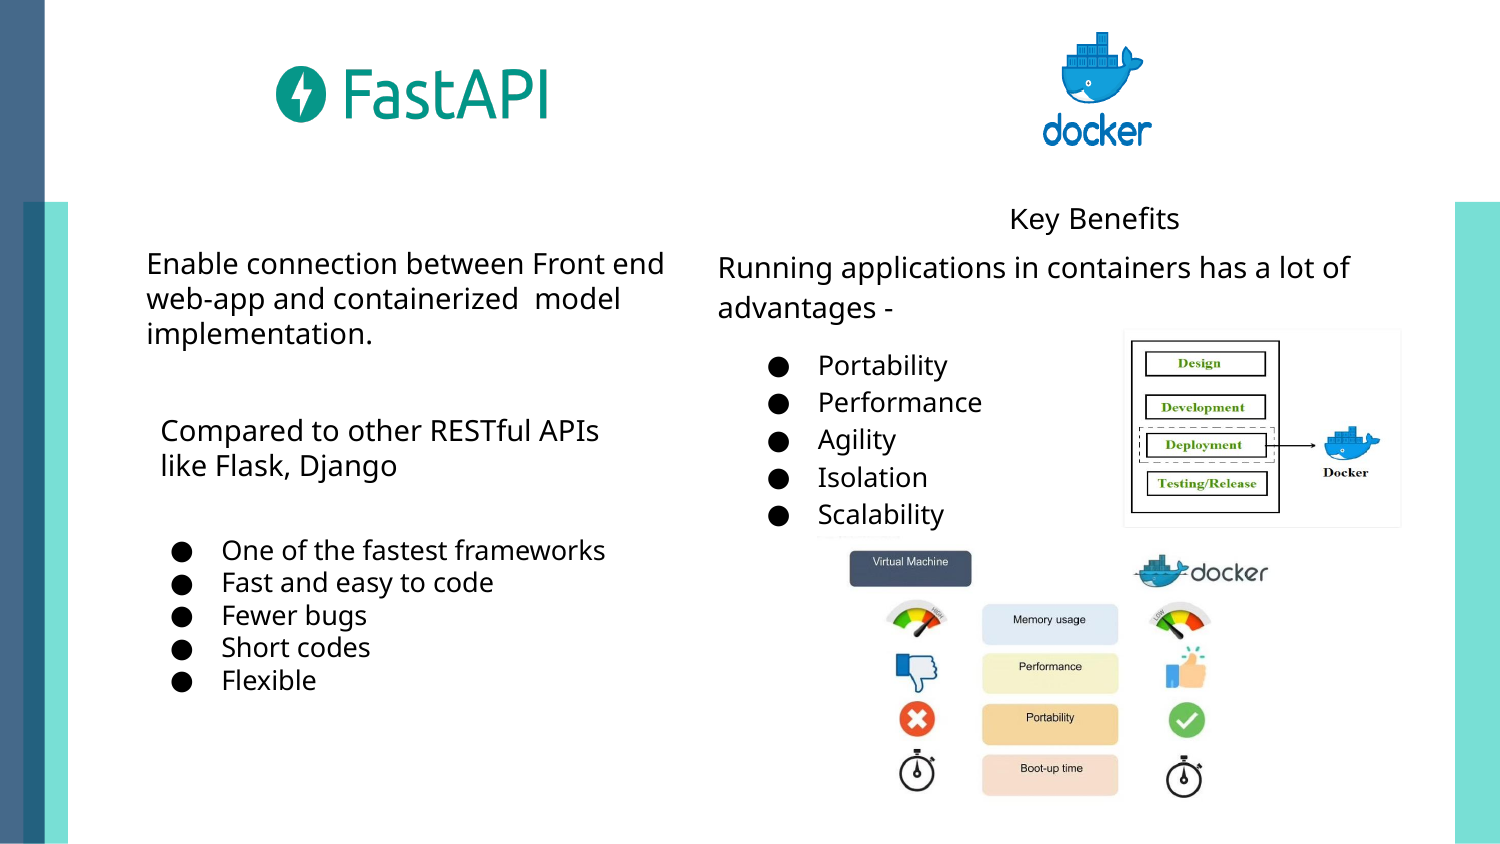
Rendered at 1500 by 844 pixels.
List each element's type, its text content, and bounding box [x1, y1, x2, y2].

picture [234, 22, 587, 166]
text_box Enable connection between Front end web-app and containerized model implementation. [131, 230, 695, 366]
text_box One of the fastest frameworks Fast and easy to code Fewer bugs Short codes Flexible [131, 518, 709, 711]
picture [817, 536, 1293, 809]
picture [978, 22, 1215, 161]
text_box Key Benefits [759, 180, 1282, 229]
text_box Compared to other RESTful APIs like Flask, Django [145, 397, 659, 498]
text_box Portability Performance Agility Isolation Scalability [727, 375, 1117, 580]
picture [1121, 327, 1402, 528]
text_box Running applications in containers has a lot of advantages - [702, 229, 1467, 375]
